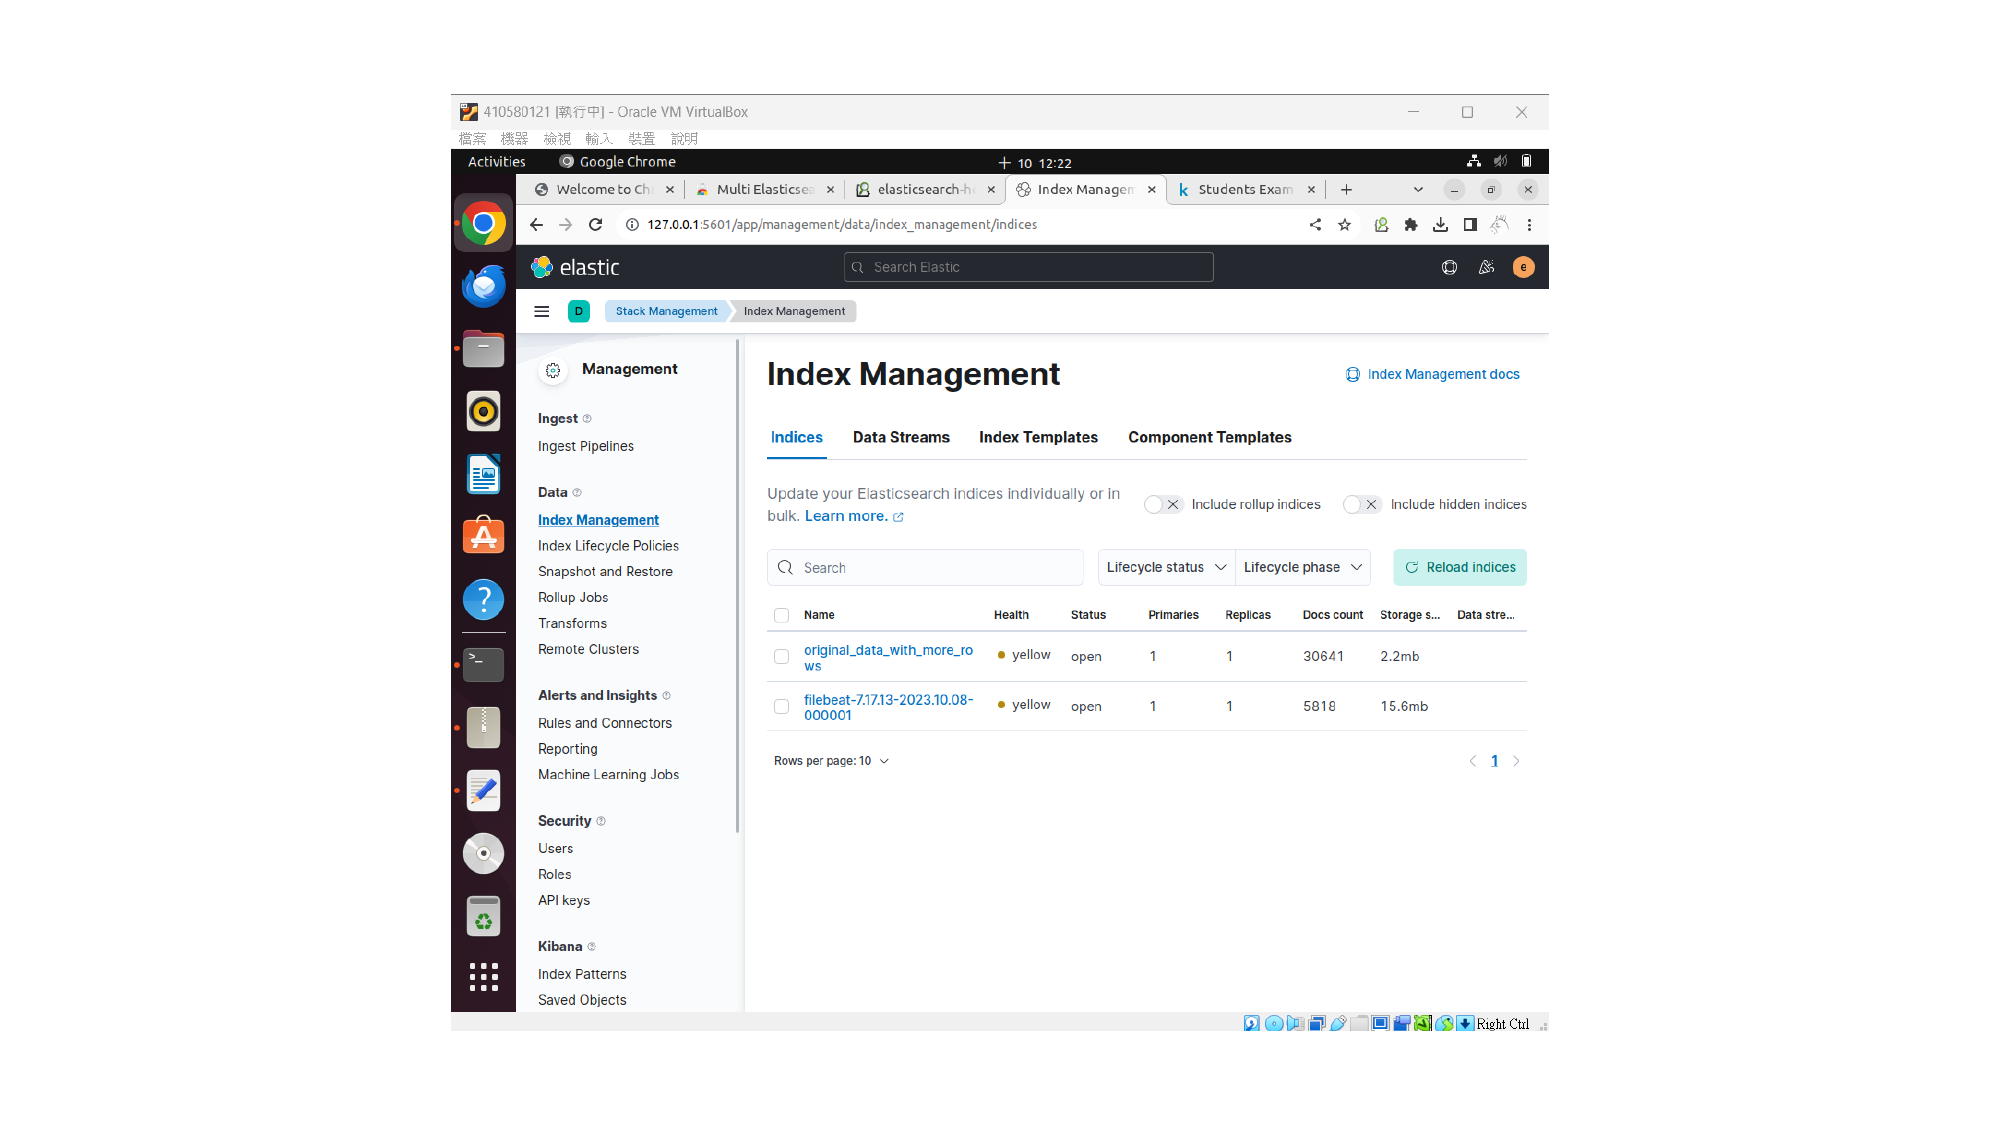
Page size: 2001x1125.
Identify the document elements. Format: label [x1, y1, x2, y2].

list [451, 94, 1549, 1031]
